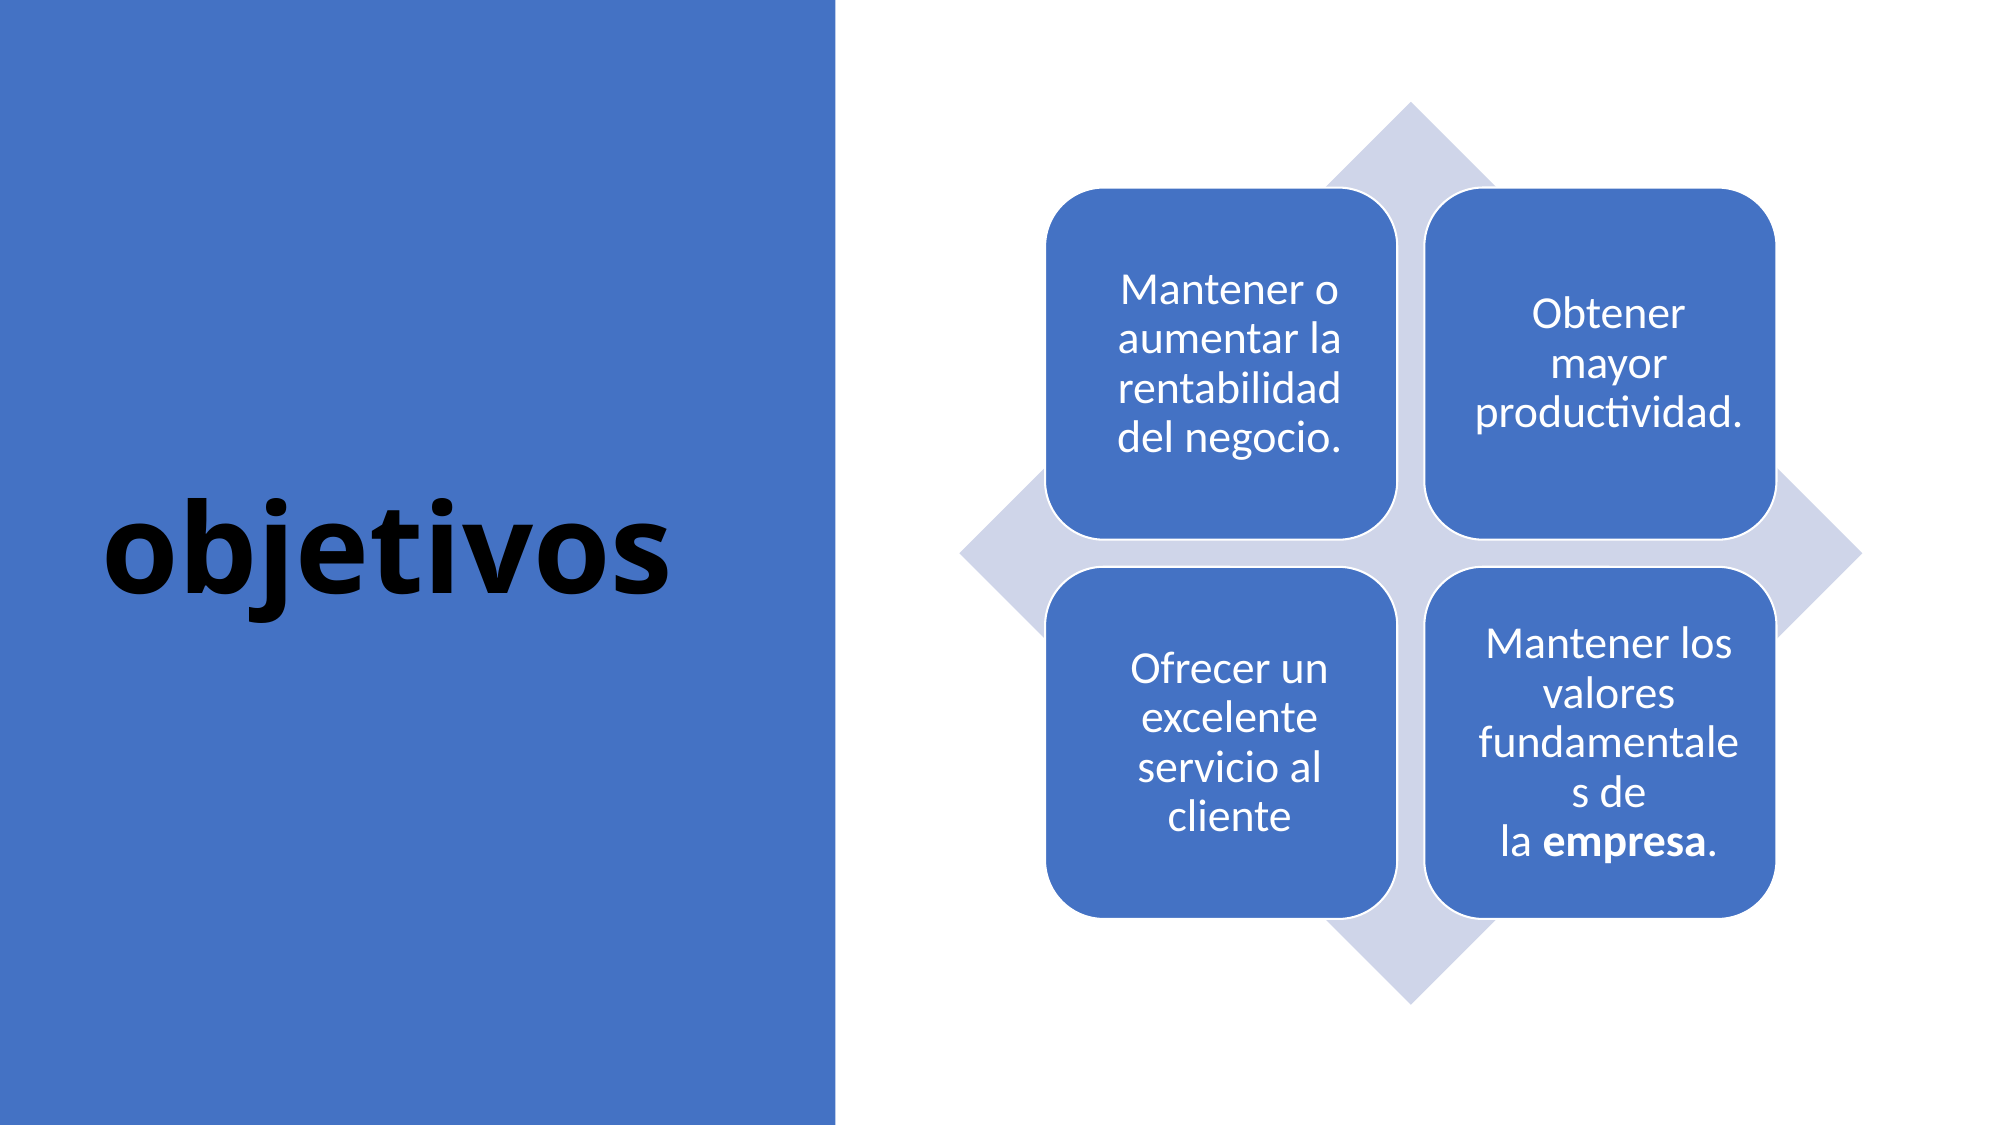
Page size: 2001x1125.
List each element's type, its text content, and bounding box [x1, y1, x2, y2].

text_box [0, 0, 836, 1125]
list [897, 101, 1925, 1005]
title objetivos [86, 101, 711, 1005]
